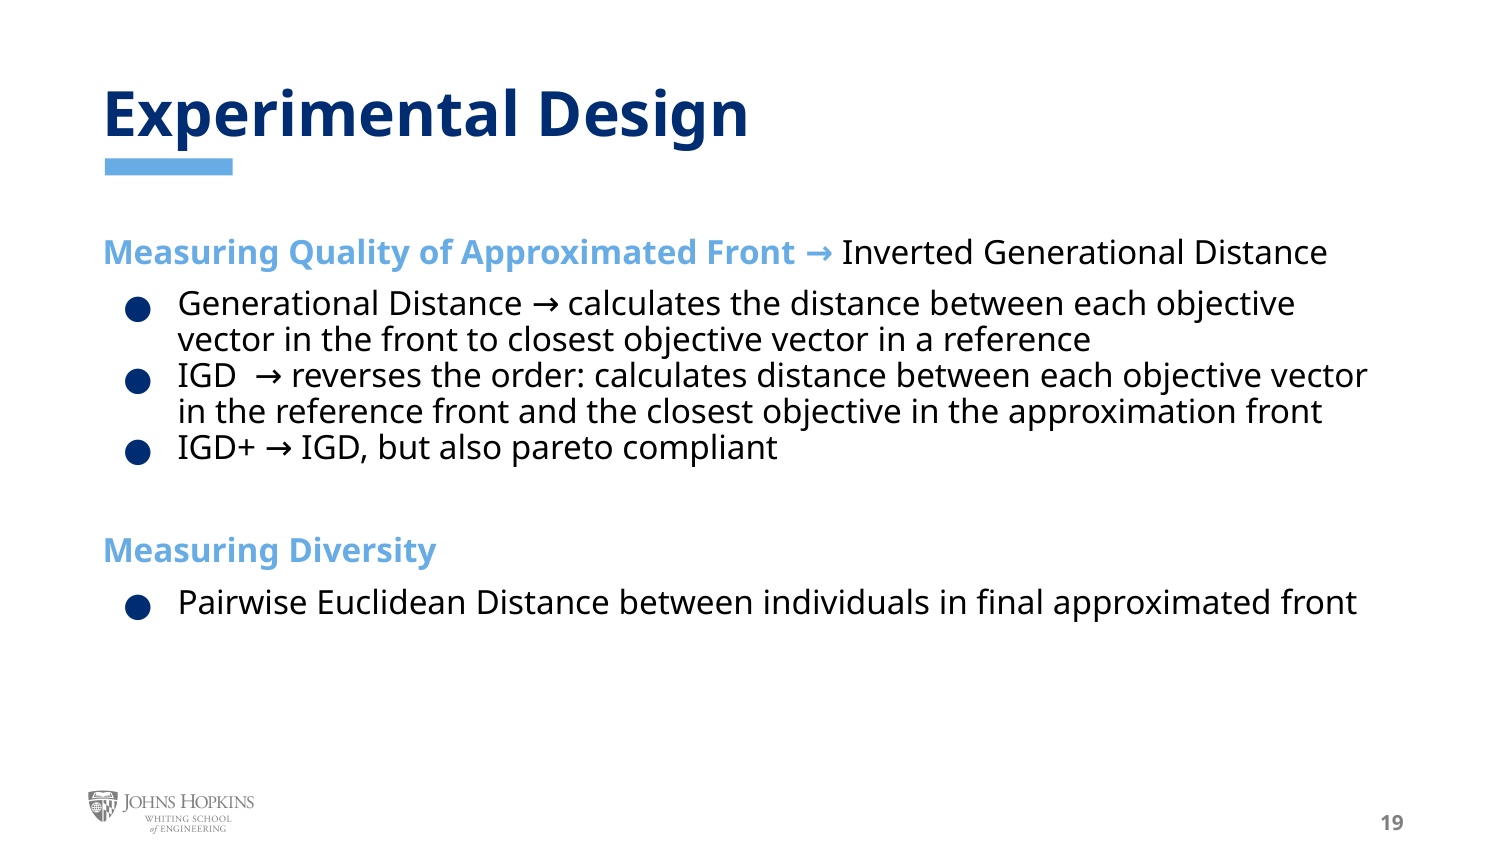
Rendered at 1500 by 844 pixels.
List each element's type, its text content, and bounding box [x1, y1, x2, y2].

title Experimental Design [87, 74, 1414, 159]
list Measuring Quality of Approximated Front → Inverted Generational Distance Generational Distance → calculates the distance between each objective vector in the front to closest objective vector in a reference IGD → reverses the order: calculates distance between each objective vector in the reference front and the closest objective in the approximation front IGD+ → IGD, but also pareto compliant Measuring Diversity Pairwise Euclidean Distance between individuals in final approximated front [87, 228, 1414, 793]
